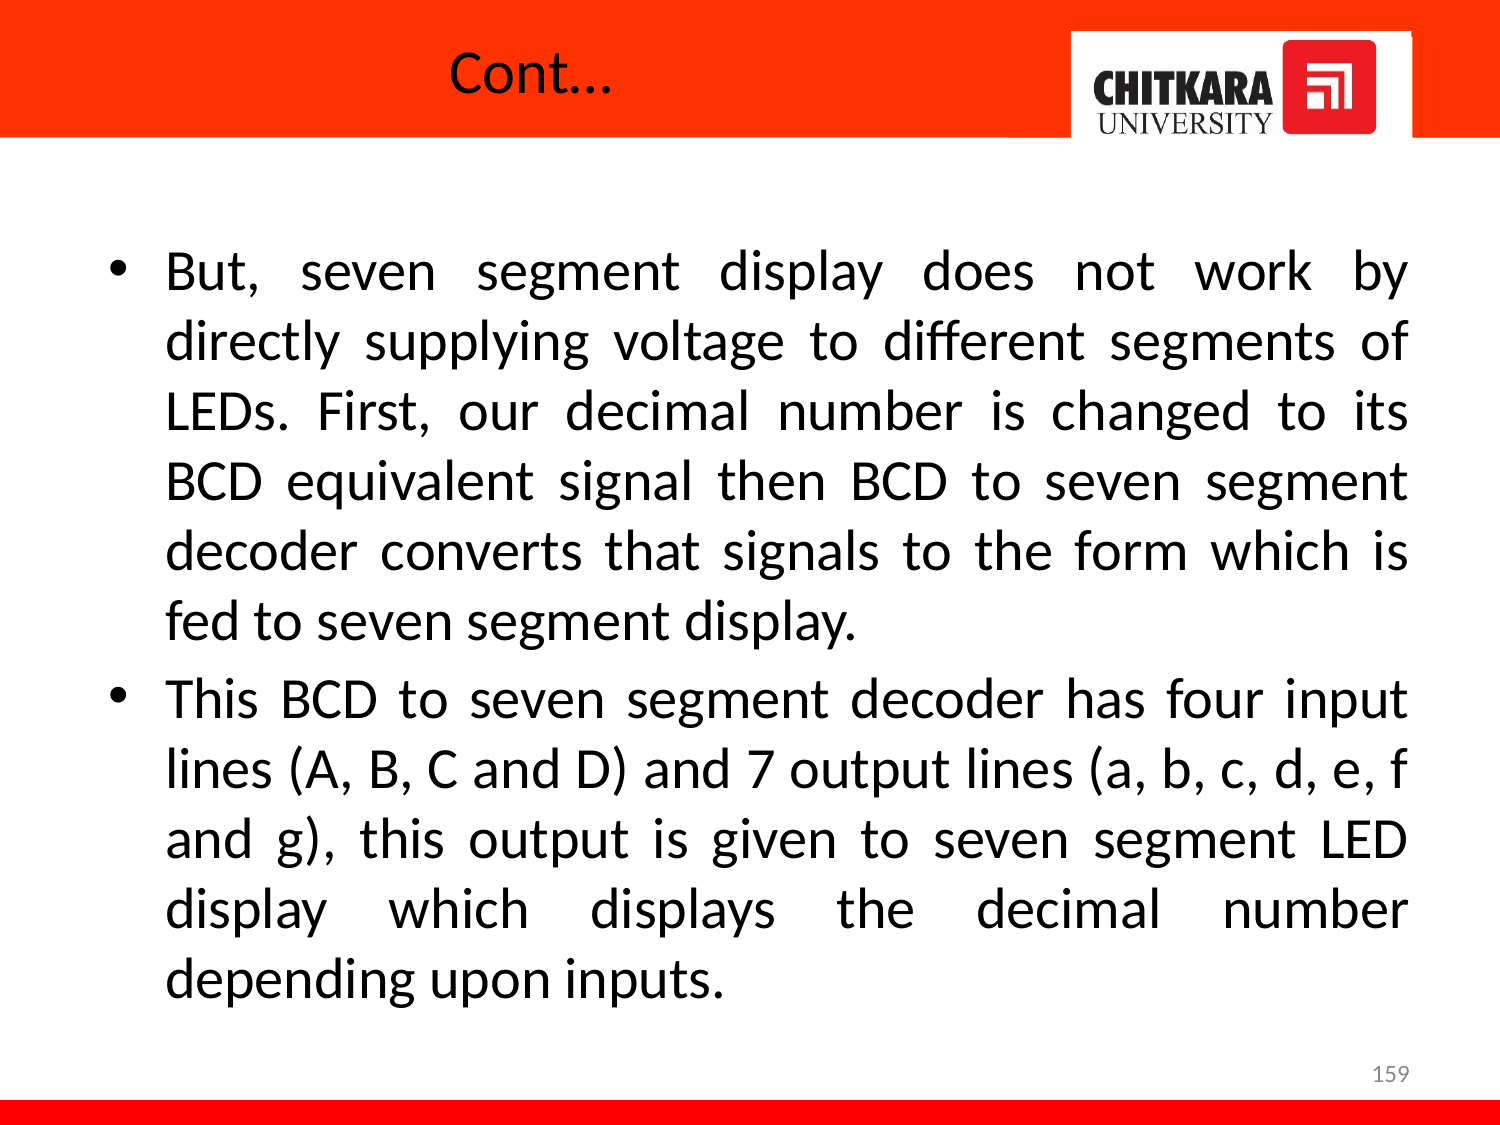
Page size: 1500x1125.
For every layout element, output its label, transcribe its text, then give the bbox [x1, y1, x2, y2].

list But, seven segment display does not work by directly supplying voltage to different segments of LEDs. First, our decimal number is changed to its BCD equivalent signal then BCD to seven segment decoder converts that signals to the form which is fed to seven segment display. This BCD to seven segment decoder has four input lines (A, B, C and D) and 7 output lines (a, b, c, d, e, f and g), this output is given to seven segment LED display which displays the decimal number depending upon inputs. [75, 224, 1425, 968]
picture [1074, 37, 1391, 138]
title Cont… [0, 0, 1063, 138]
slide_number 159 [1074, 1042, 1425, 1103]
